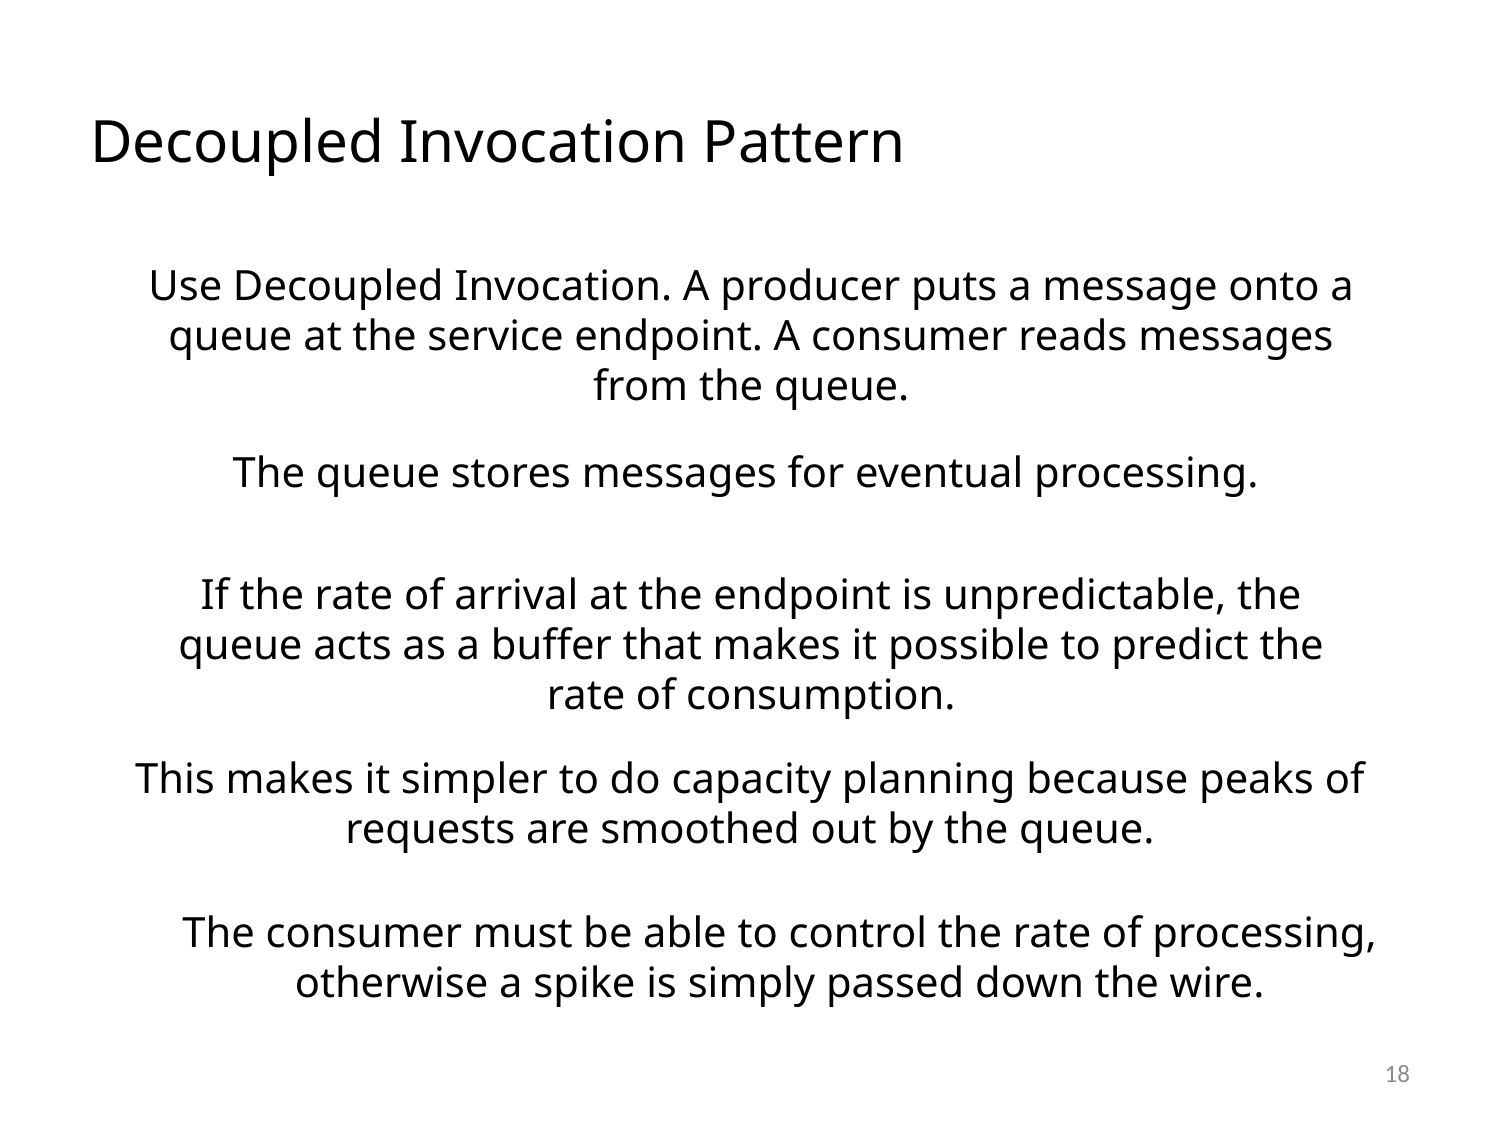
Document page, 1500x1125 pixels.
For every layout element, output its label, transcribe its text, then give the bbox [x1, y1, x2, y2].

slide_number 18 [1074, 1042, 1425, 1103]
title Decoupled Invocation Pattern [75, 45, 1425, 233]
text_box The queue stores messages for eventual processing. [160, 438, 1343, 504]
text_box If the rate of arrival at the endpoint is unpredictable, the queue acts as a buffer that makes it possible to predict the rate of consumption. [131, 560, 1371, 725]
text_box Use Decoupled Invocation. A producer puts a message onto a queue at the service endpoint. A consumer reads messages from the queue. [131, 251, 1371, 416]
text_box The consumer must be able to control the rate of processing, otherwise a spike is simply passed down the wire. [160, 898, 1400, 1013]
text_box This makes it simpler to do capacity planning because peaks of requests are smoothed out by the queue. [64, 743, 1436, 859]
